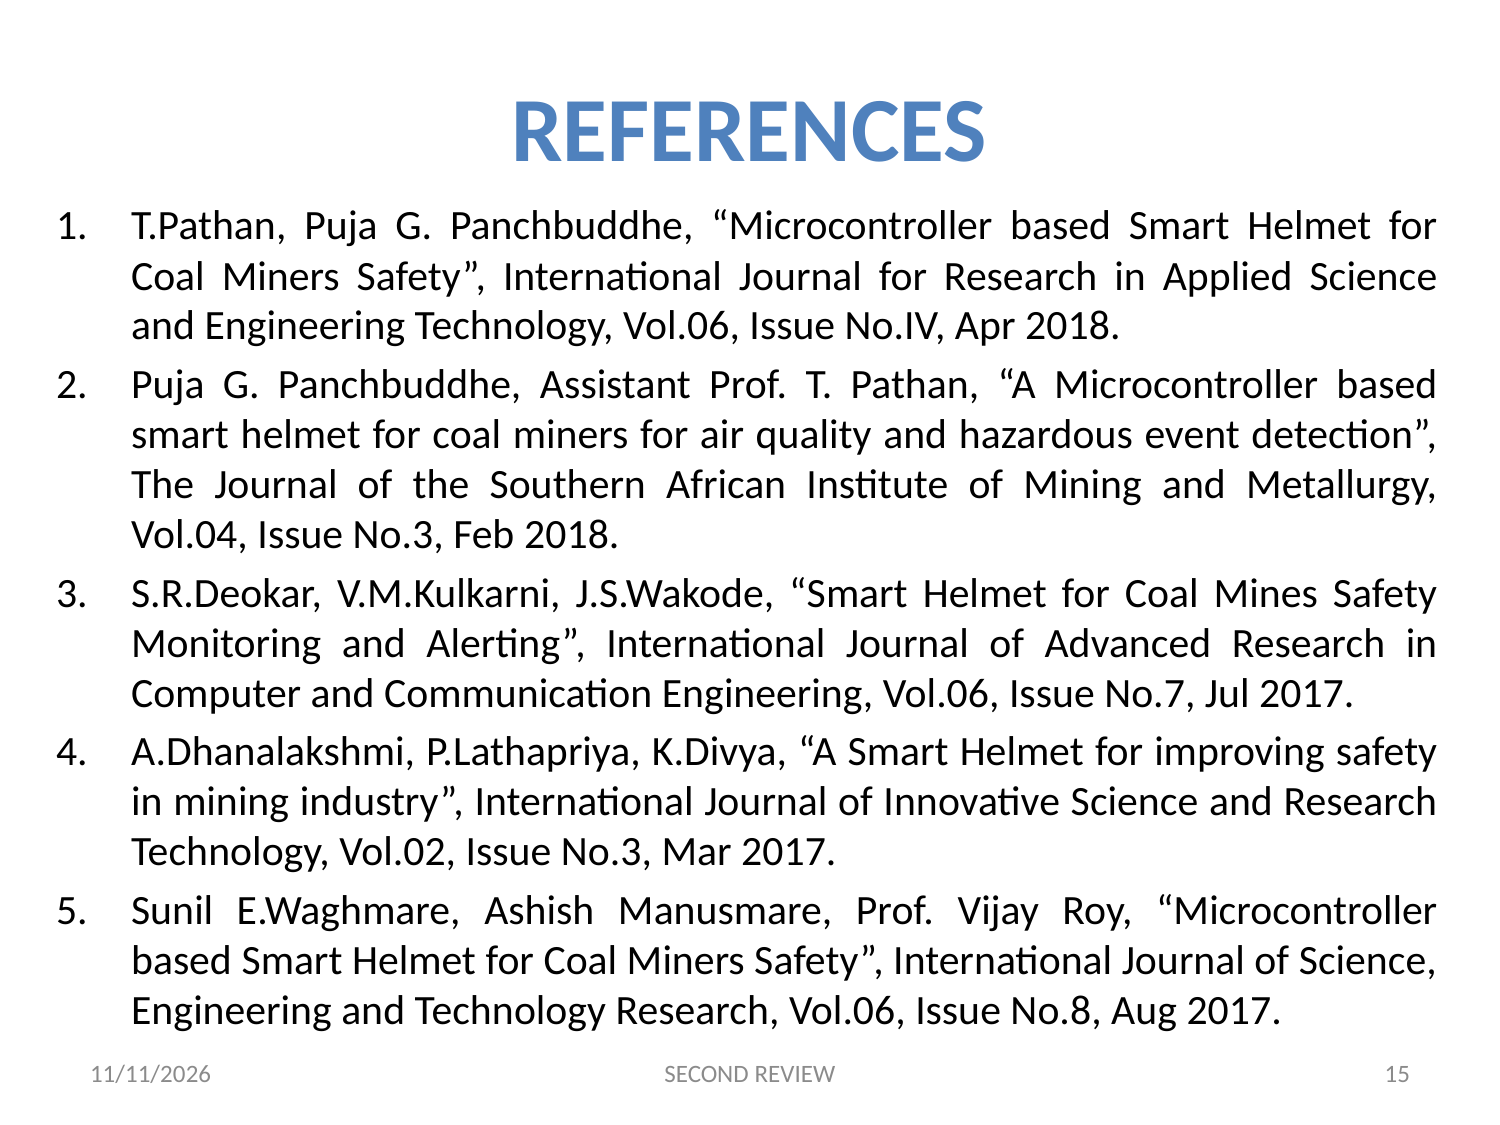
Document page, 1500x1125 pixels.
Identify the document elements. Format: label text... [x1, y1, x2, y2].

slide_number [75, 1042, 425, 1103]
title REFERENCES [40, 59, 1458, 191]
slide_number 15 [1074, 1042, 1425, 1103]
footer SECOND REVIEW [512, 1042, 988, 1103]
list T.Pathan, Puja G. Panchbuddhe, “Microcontroller based Smart Helmet for Coal Miners Safety”, International Journal for Research in Applied Science and Engineering Technology, Vol.06, Issue No.IV, Apr 2018. Puja G. Panchbuddhe, Assistant Prof. T. Pathan, “A Microcontroller based smart helmet for coal miners for air quality and hazardous event detection”, The Journal of the Southern African Institute of Mining and Metallurgy, Vol.04, Issue No.3, Feb 2018. S.R.Deokar, V.M.Kulkarni, J.S.Wakode, “Smart Helmet for Coal Mines Safety Monitoring and Alerting”, International Journal of Advanced Research in Computer and Communication Engineering, Vol.06, Issue No.7, Jul 2017. A.Dhanalakshmi, P.Lathapriya, K.Divya, “A Smart Helmet for improving safety in mining industry”, International Journal of Innovative Science and Research Technology, Vol.02, Issue No.3, Mar 2017. Sunil E.Waghmare, Ashish Manusmare, Prof. Vijay Roy, “Microcontroller based Smart Helmet for Coal Miners Safety”, International Journal of Science, Engineering and Technology Research, Vol.06, Issue No.8, Aug 2017. [40, 190, 1454, 1055]
